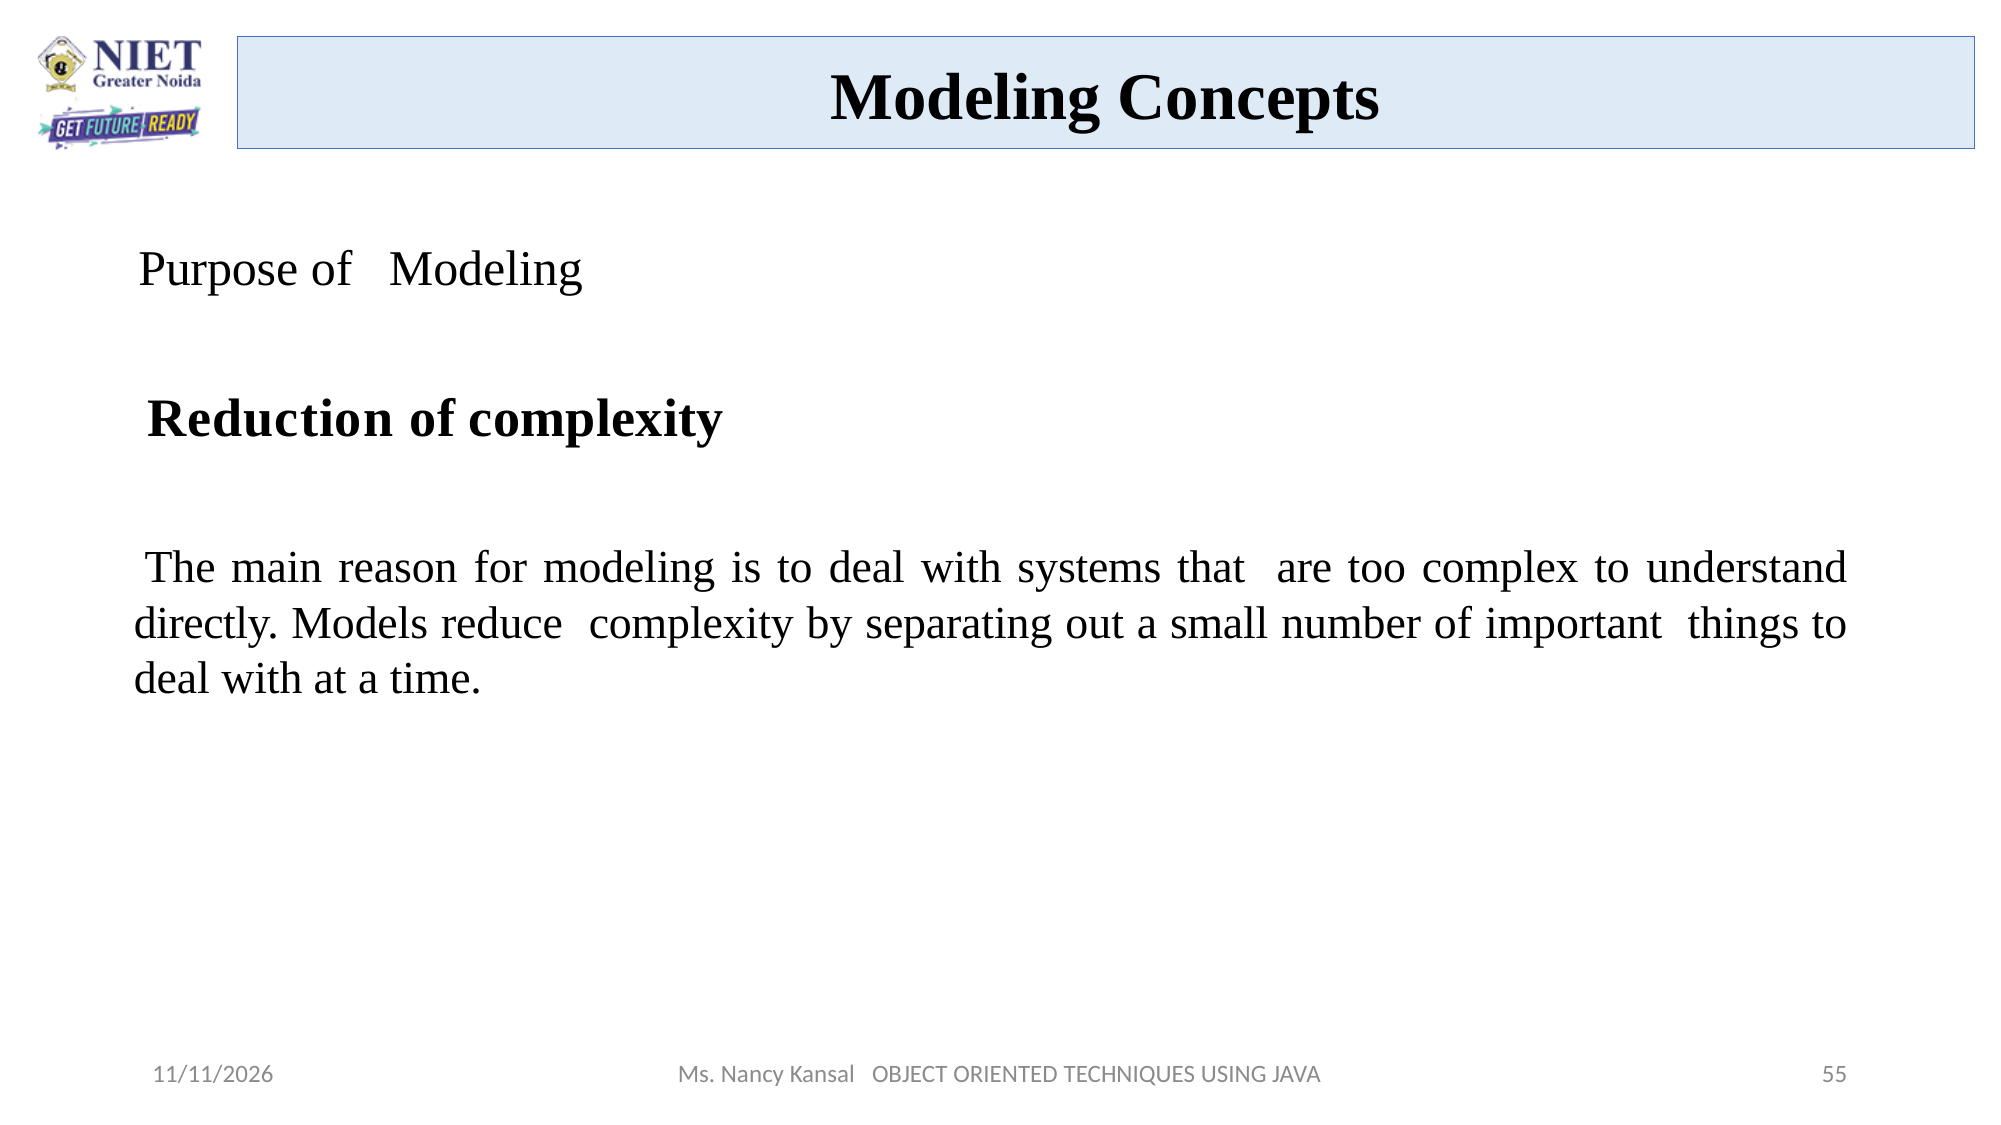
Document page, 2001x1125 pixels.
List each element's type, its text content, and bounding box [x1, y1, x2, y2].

slide_number 55 [1412, 1042, 1863, 1103]
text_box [0, 25, 1975, 160]
text_box Purpose of Modeling Reduction of complexity The main reason for modeling is to deal with systems that are too complex to understand directly. Models reduce complexity by separating out a small number of important things to deal with at a time. [86, 221, 1849, 703]
footer Ms. Nancy Kansal OBJECT ORIENTED TECHNIQUES USING JAVA [662, 1042, 1338, 1103]
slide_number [137, 1042, 588, 1103]
